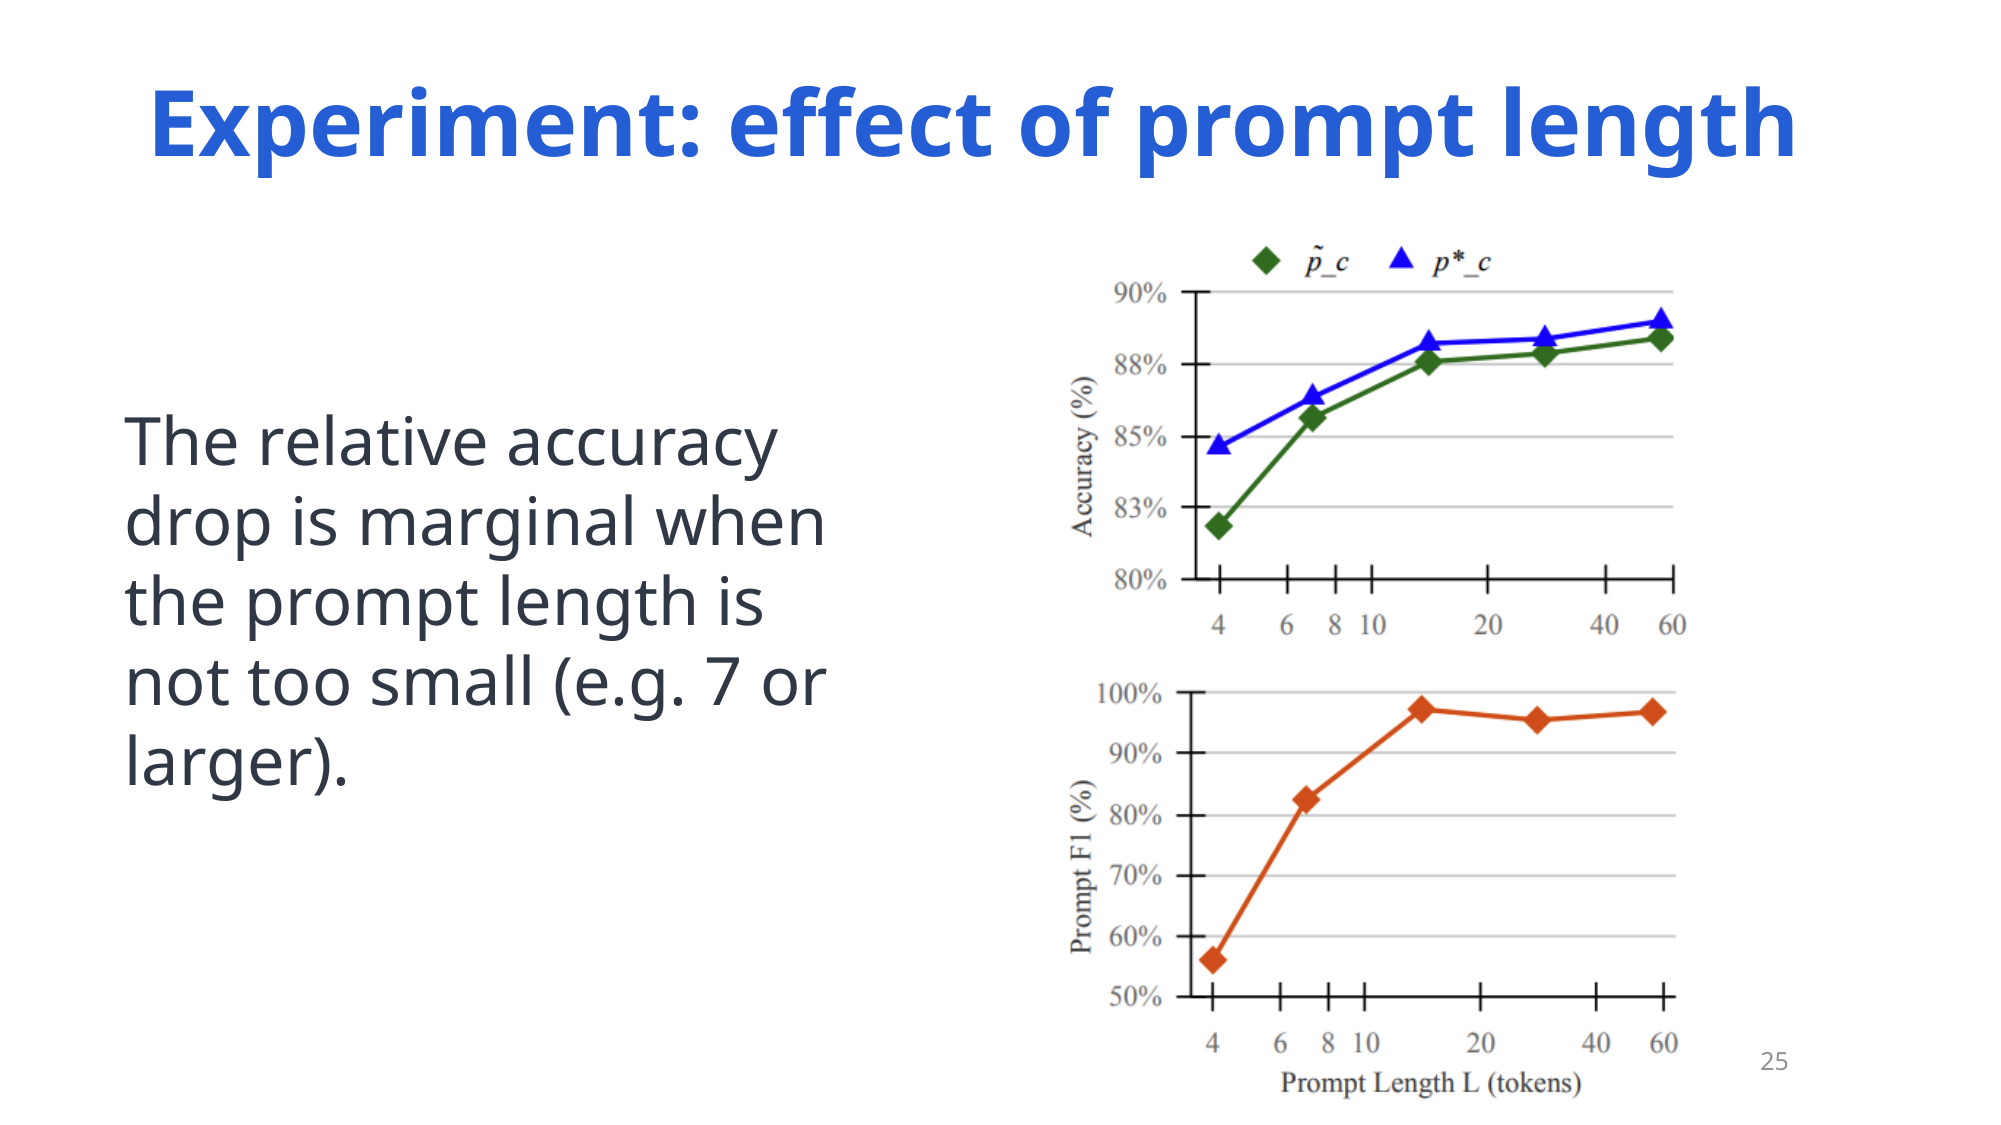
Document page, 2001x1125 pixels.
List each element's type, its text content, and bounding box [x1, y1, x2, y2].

text_box The relative accuracy drop is marginal when the prompt length is not too small (e.g. 7 or larger). [110, 391, 902, 807]
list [1014, 231, 1782, 1103]
title Experiment: effect of prompt length [132, 47, 1858, 206]
slide_number 25 [1782, 1032, 1804, 1093]
